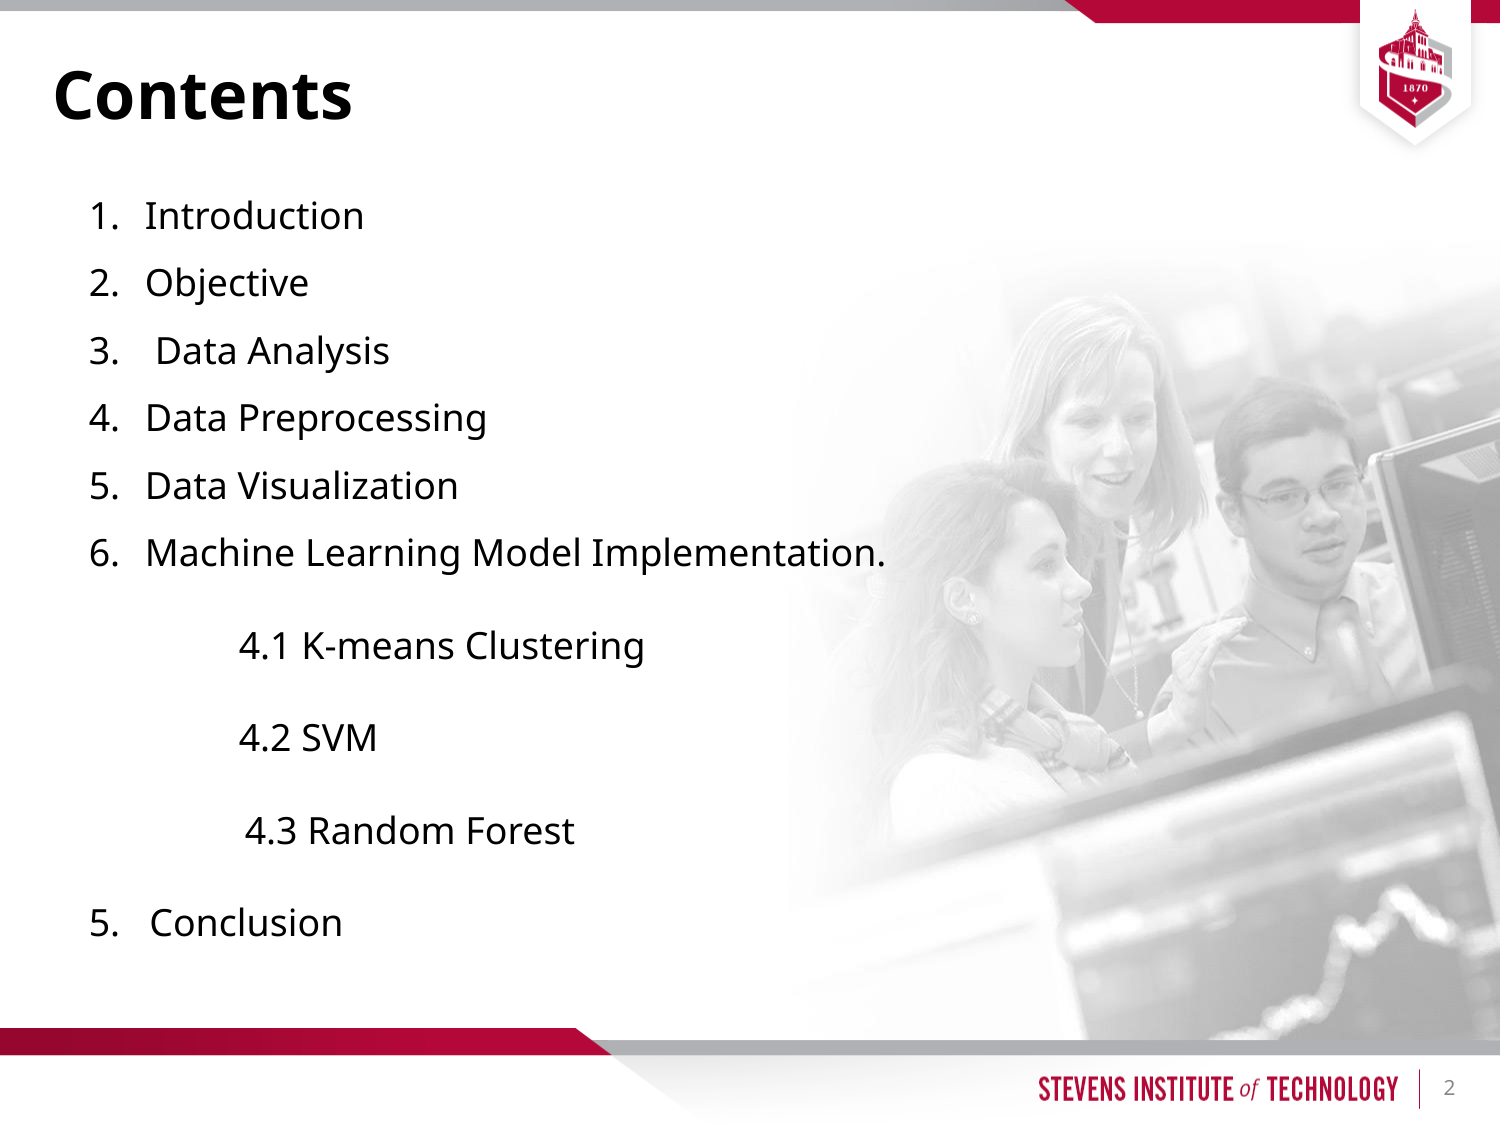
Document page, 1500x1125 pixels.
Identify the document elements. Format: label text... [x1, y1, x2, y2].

title Contents [37, 45, 1338, 180]
list Introduction Objective Data Analysis Data Preprocessing Data Visualization Machine Learning Model Implementation. 4.1 K-means Clustering 4.2 SVM 4.3 Random Forest 5. Conclusion [73, 161, 936, 858]
slide_number 2 [1428, 1071, 1490, 1108]
picture [0, 0, 1500, 1125]
